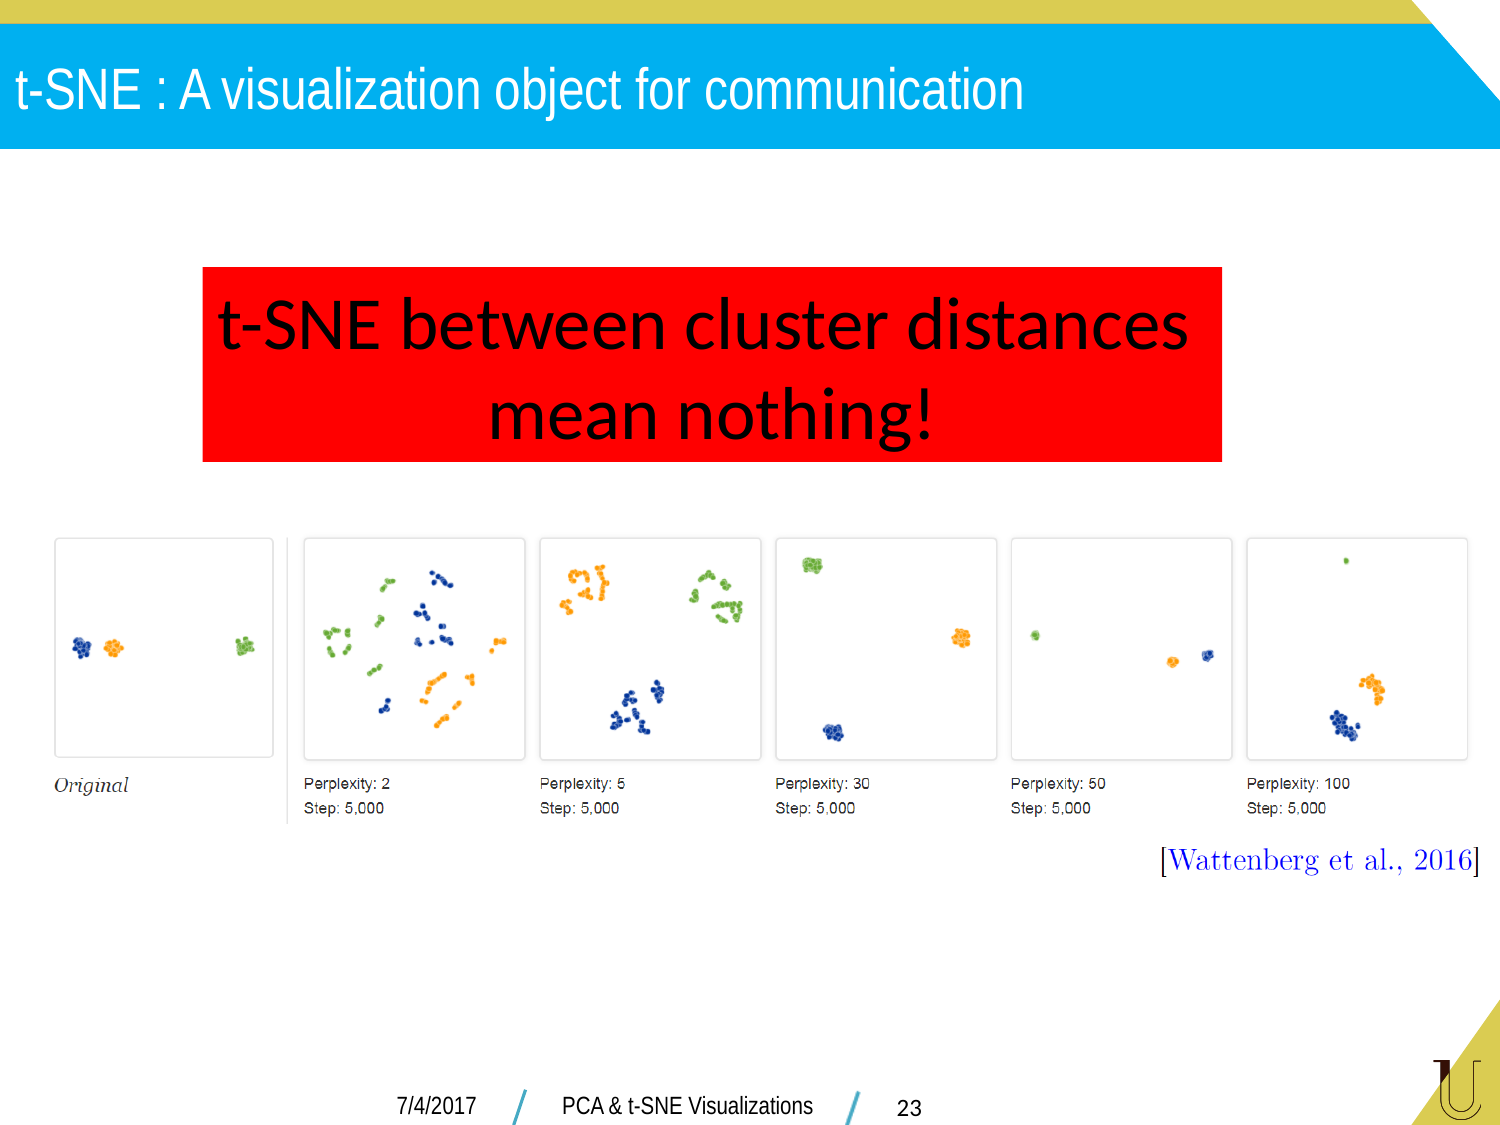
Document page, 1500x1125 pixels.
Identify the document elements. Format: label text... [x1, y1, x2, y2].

title t-SNE : A visualization object for communication [0, 23, 1425, 149]
picture [1151, 845, 1483, 882]
list PCA & t-SNE Visualizations [531, 1082, 845, 1125]
picture [30, 530, 1481, 835]
list 7/4/2017 [348, 1082, 526, 1125]
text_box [844, 1083, 940, 1125]
text_box t-SNE between cluster distances mean nothing! [202, 267, 1223, 462]
